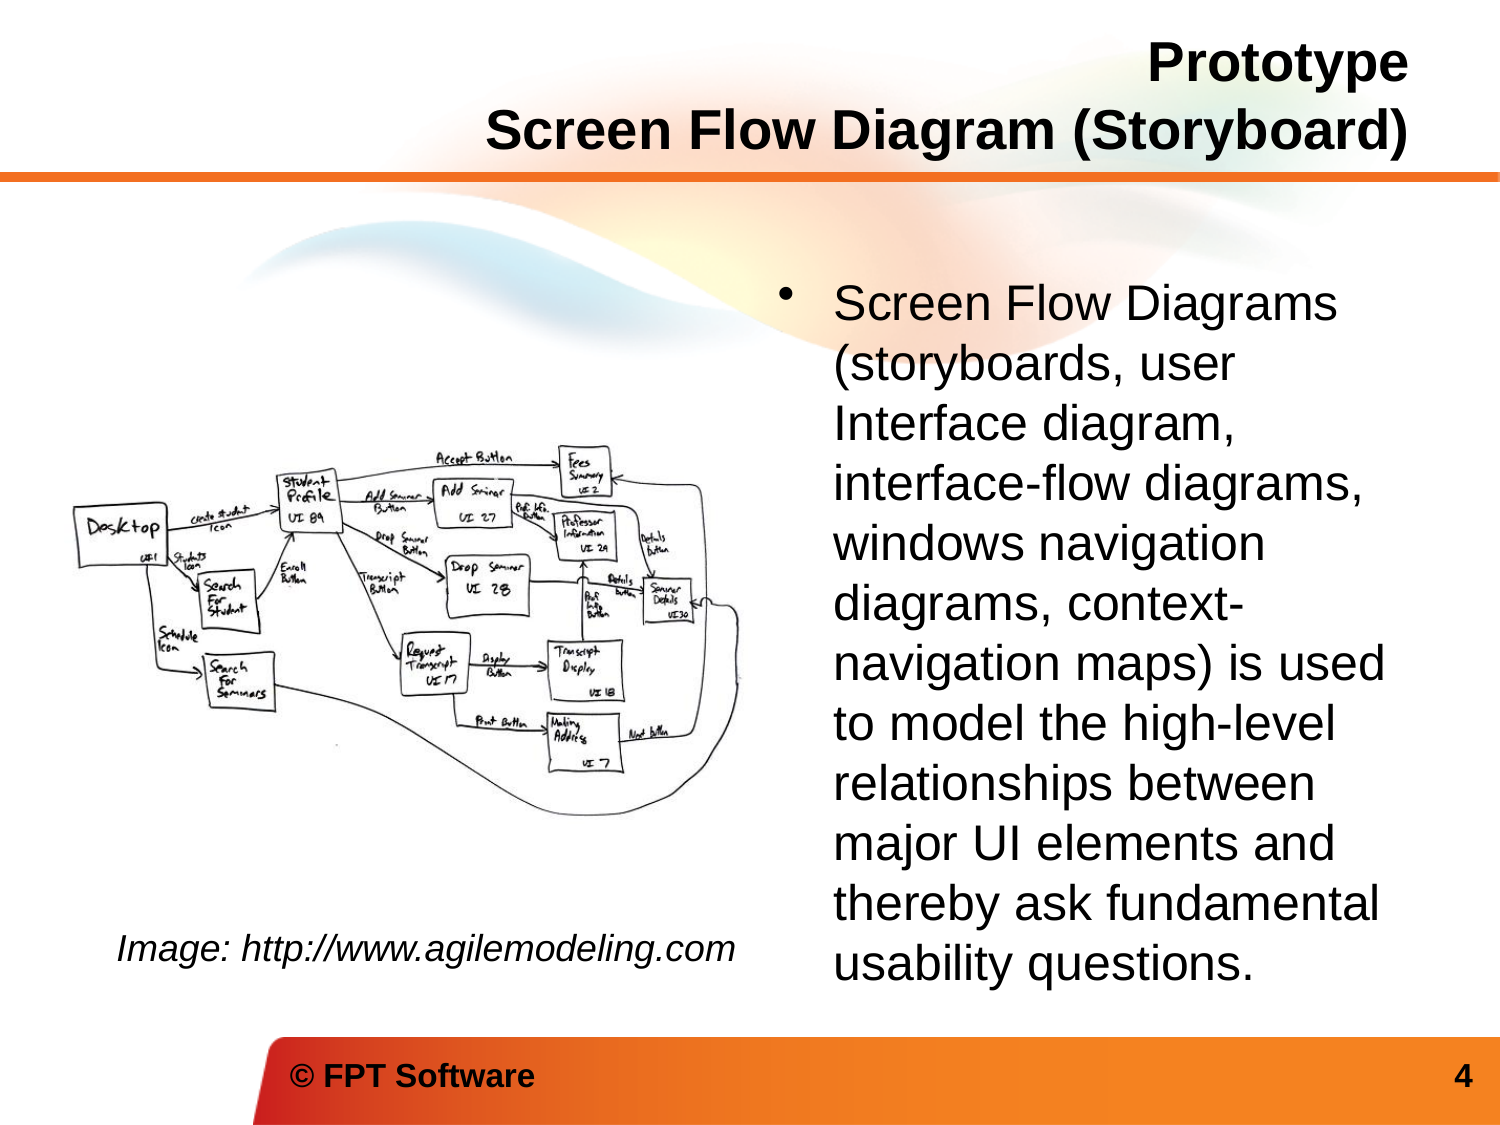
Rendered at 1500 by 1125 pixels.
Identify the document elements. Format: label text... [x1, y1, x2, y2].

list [64, 442, 751, 824]
title Prototype Screen Flow Diagram (Storyboard) [437, 24, 1425, 161]
text_box Image: http://www.agilemodeling.com [101, 916, 752, 977]
picture [0, 0, 1500, 486]
picture [253, 1037, 1500, 1125]
list Screen Flow Diagrams (storyboards, user Interface diagram, interface-flow diagrams, windows navigation diagrams, context-navigation maps) is used to model the high-level relationships between major UI elements and thereby ask fundamental usability questions. [762, 262, 1425, 1005]
